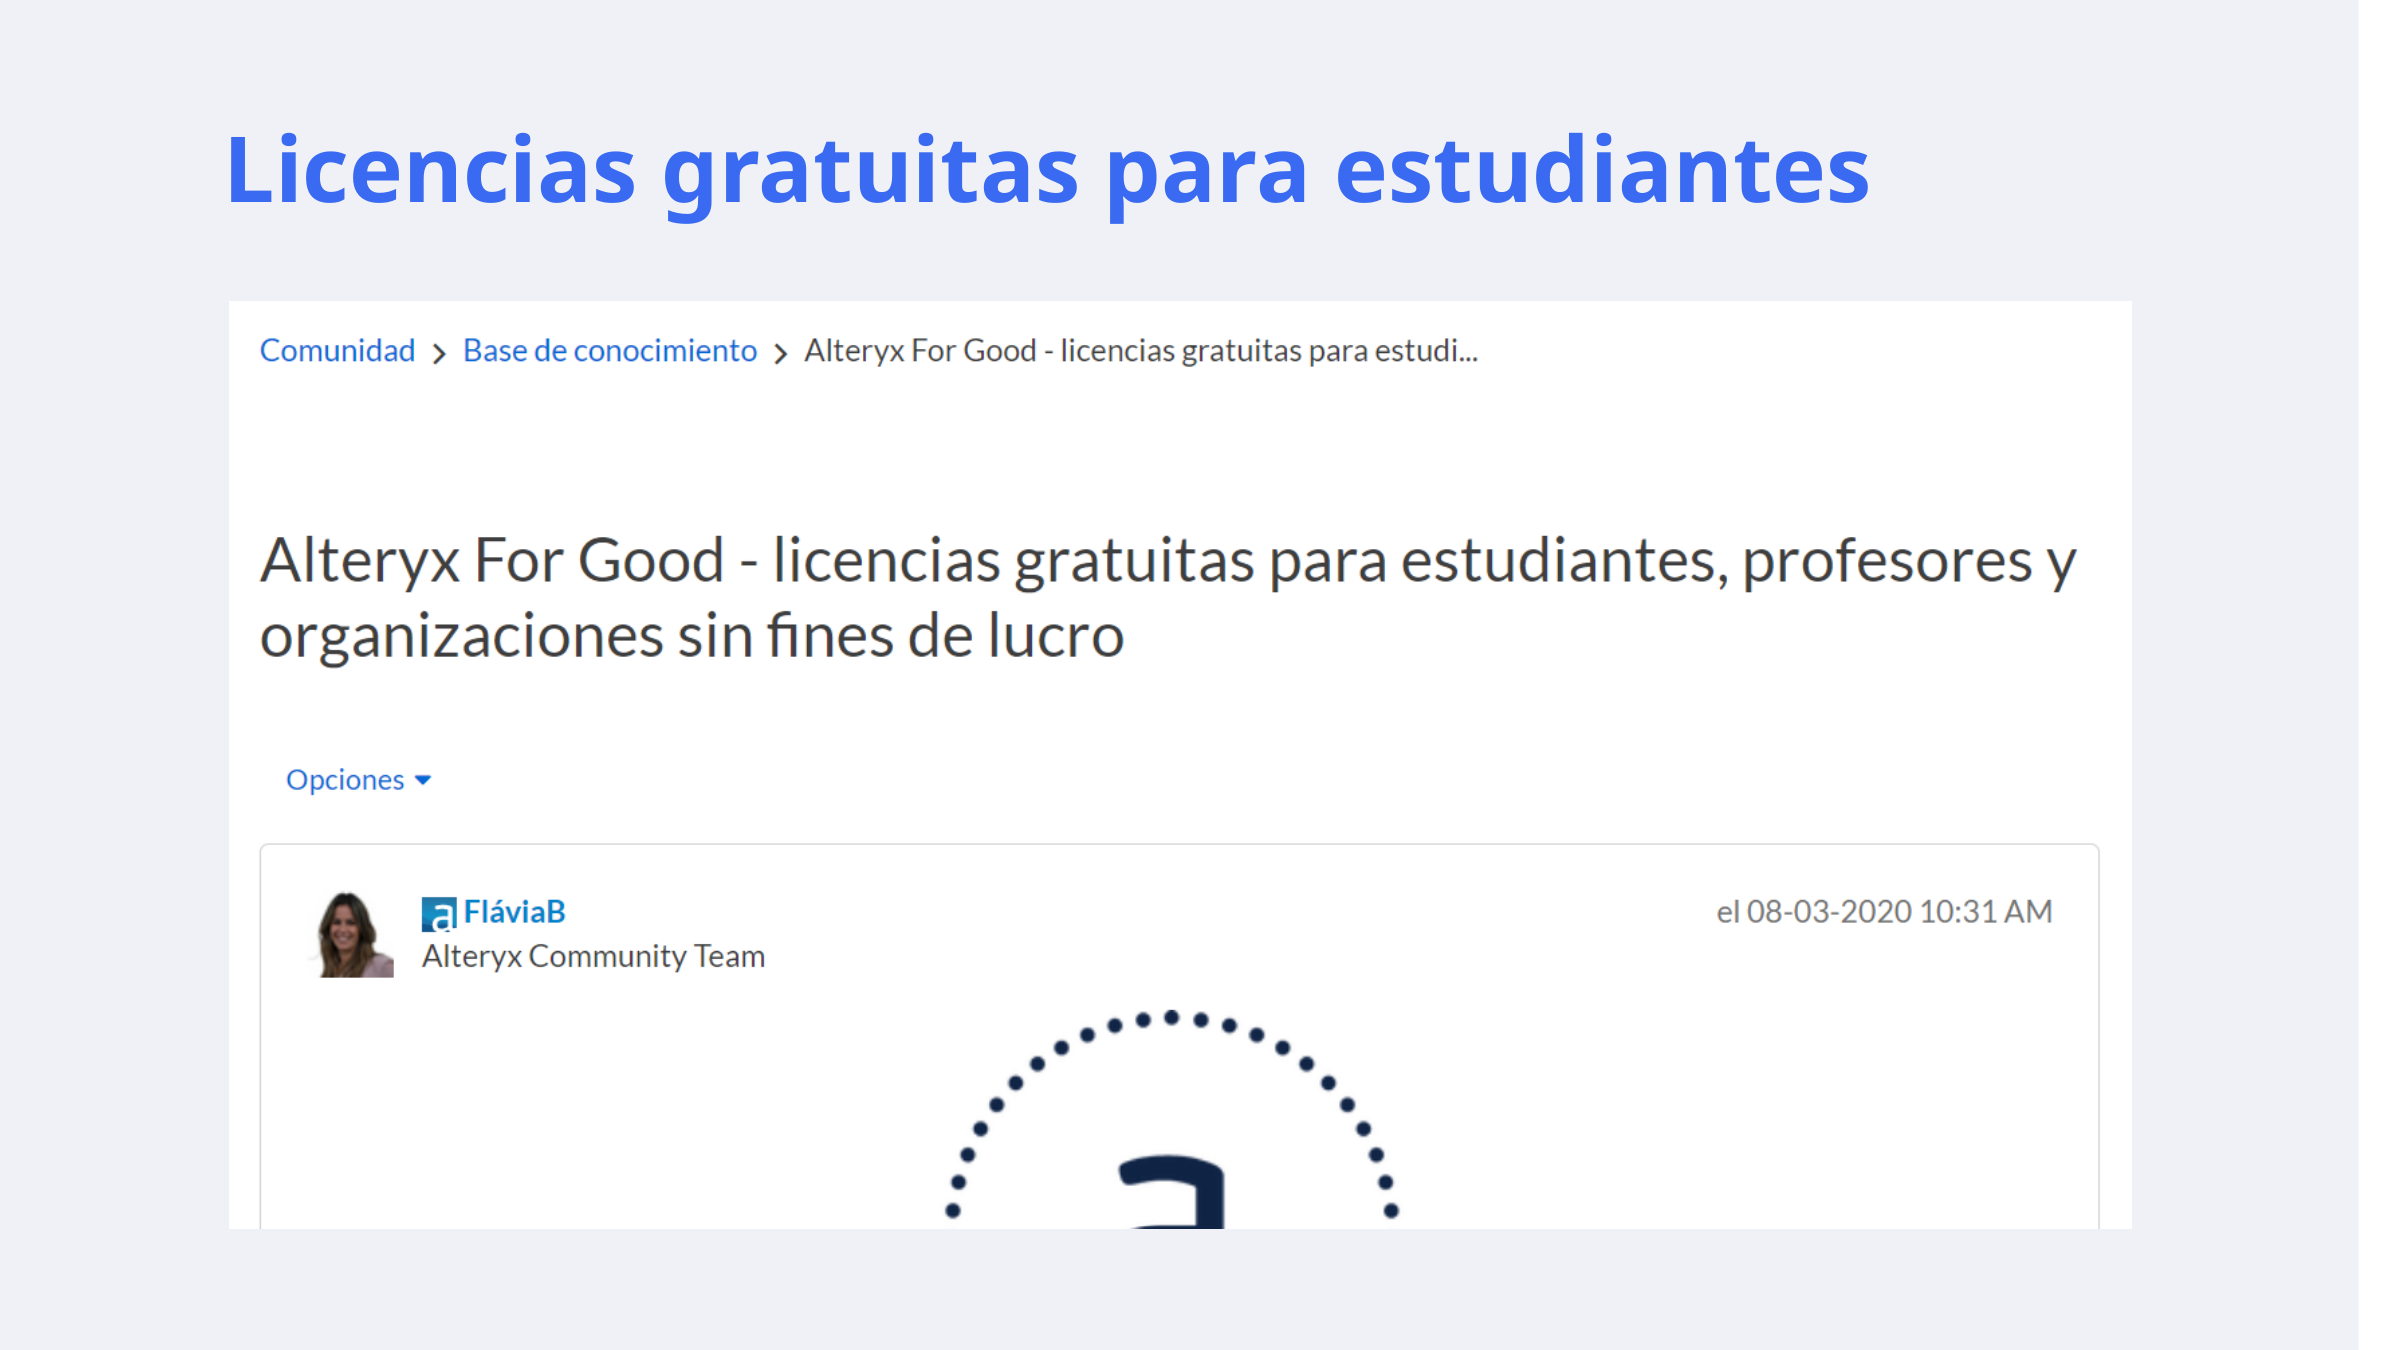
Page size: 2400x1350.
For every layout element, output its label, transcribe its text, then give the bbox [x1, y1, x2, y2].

text_box Licencias gratuitas para estudiantes [208, 99, 2032, 327]
picture [229, 301, 2132, 1229]
text_box [0, 0, 2359, 1350]
